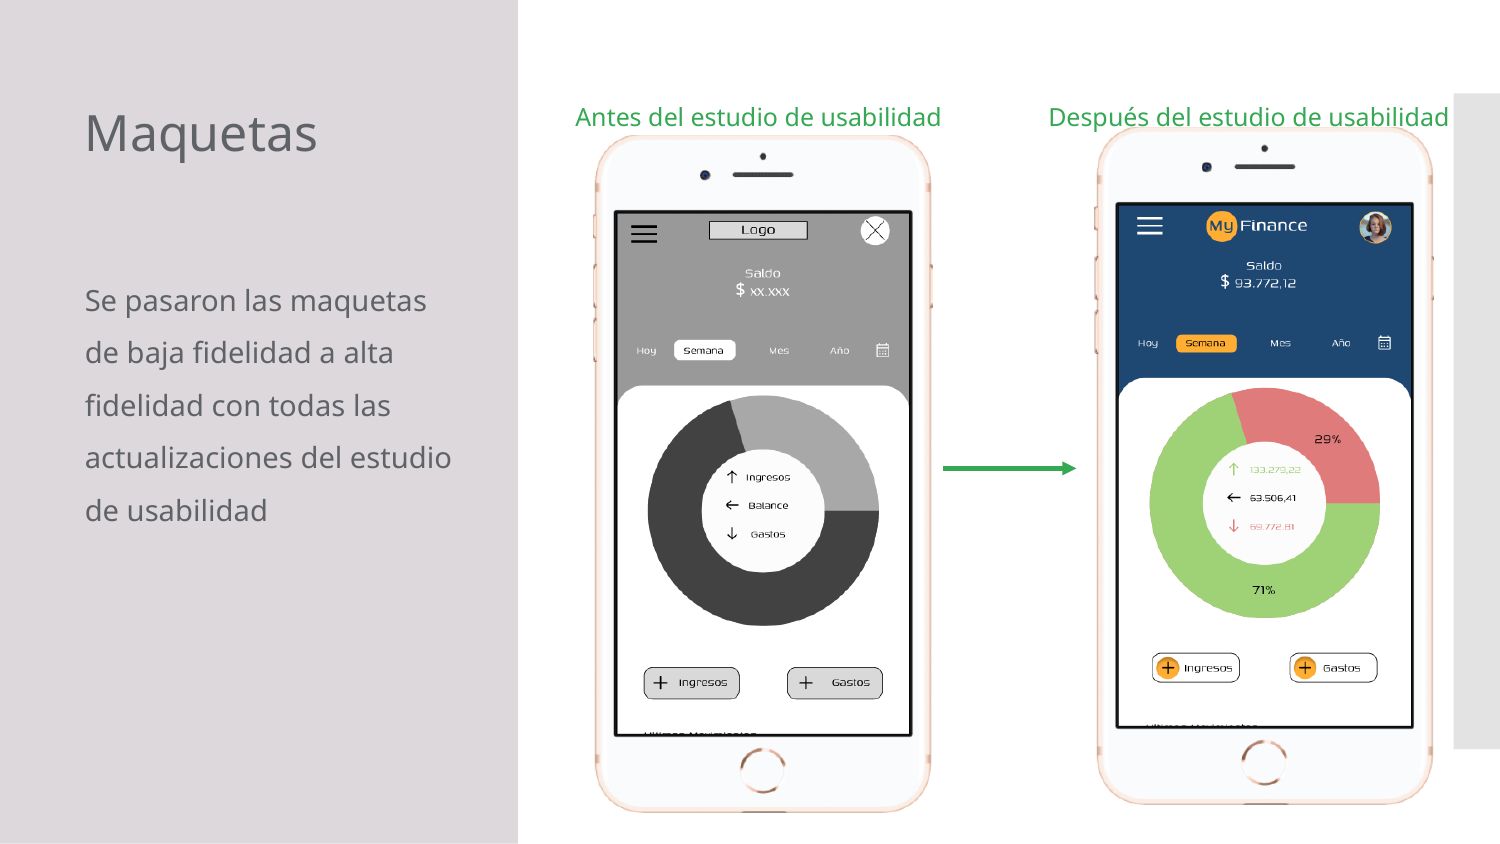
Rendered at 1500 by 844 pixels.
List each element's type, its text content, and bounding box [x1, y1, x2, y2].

text_box Maquetas [84, 85, 1234, 176]
text_box Antes del estudio de usabilidad [517, 86, 1001, 182]
text_box Después del estudio de usabilidad [1009, 86, 1489, 182]
picture [1089, 123, 1438, 813]
picture [589, 131, 939, 821]
text_box Se pasaron las maquetas de baja fidelidad a alta fidelidad con todas las actualizaciones del estudio de usabilidad [84, 249, 483, 542]
text_box [0, 0, 518, 844]
